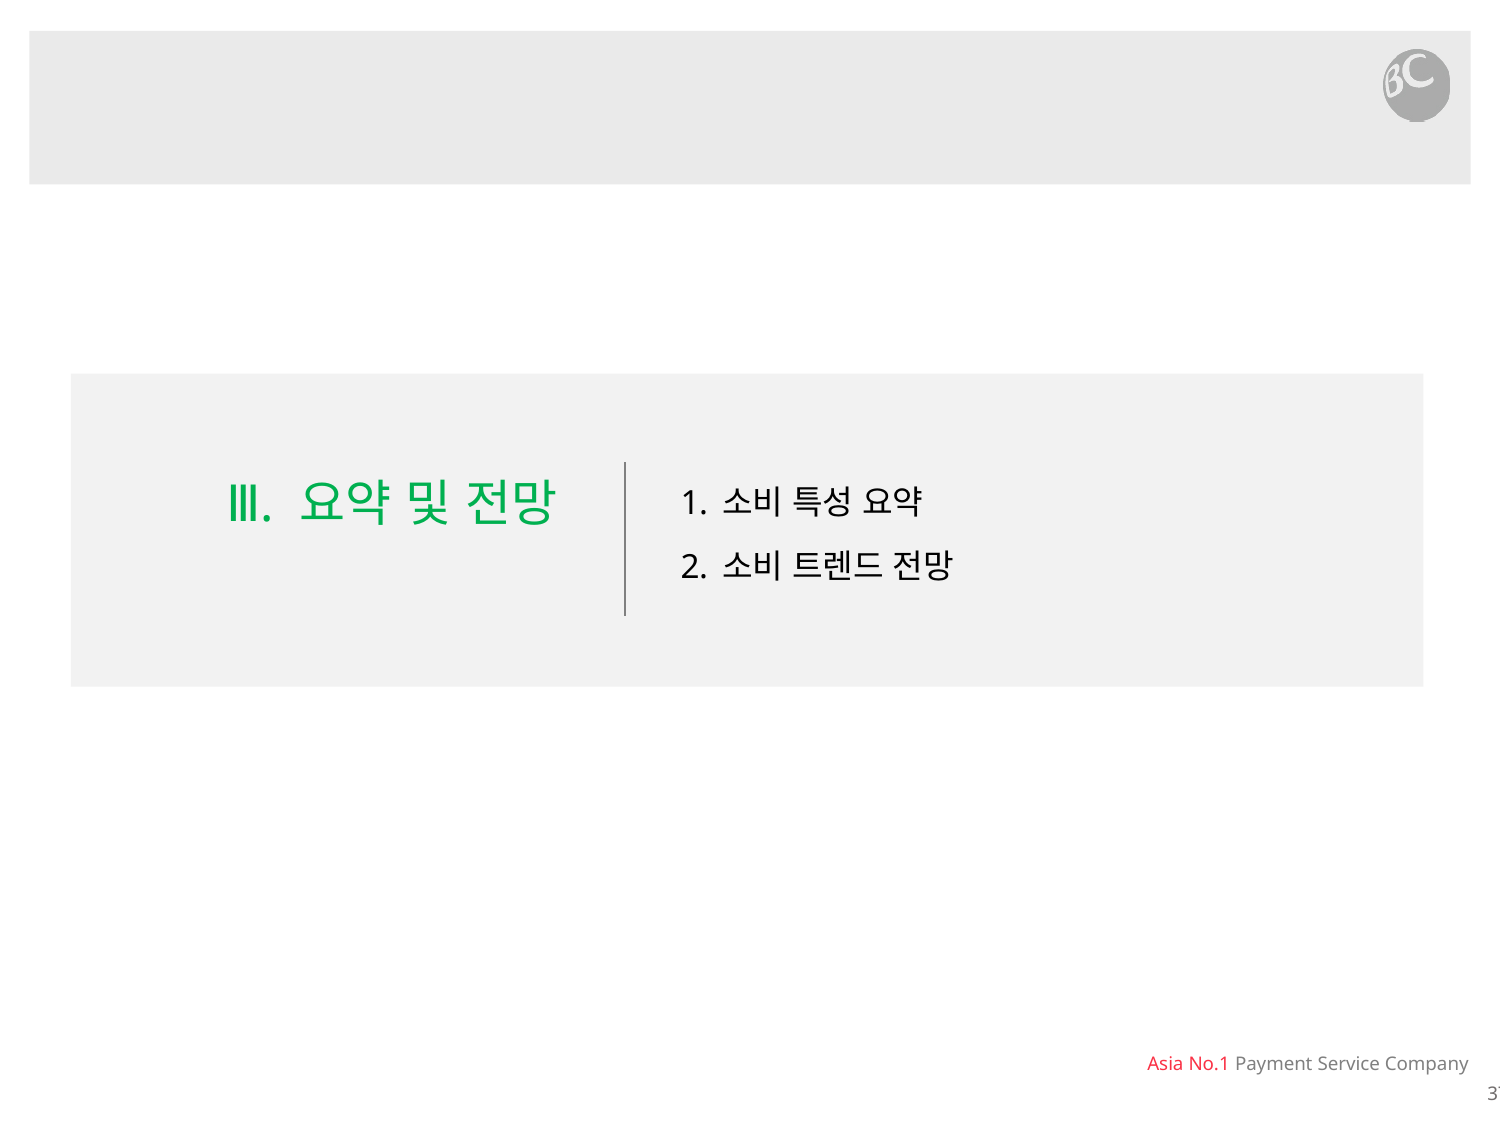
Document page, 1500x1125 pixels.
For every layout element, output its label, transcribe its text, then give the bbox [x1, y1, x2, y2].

text_box 소비 특성 요약 소비 트렌드 전망 [665, 450, 969, 593]
text_box [70, 373, 1424, 687]
picture [1383, 49, 1450, 122]
text_box Ⅲ. 요약 및 전망 [211, 463, 587, 539]
